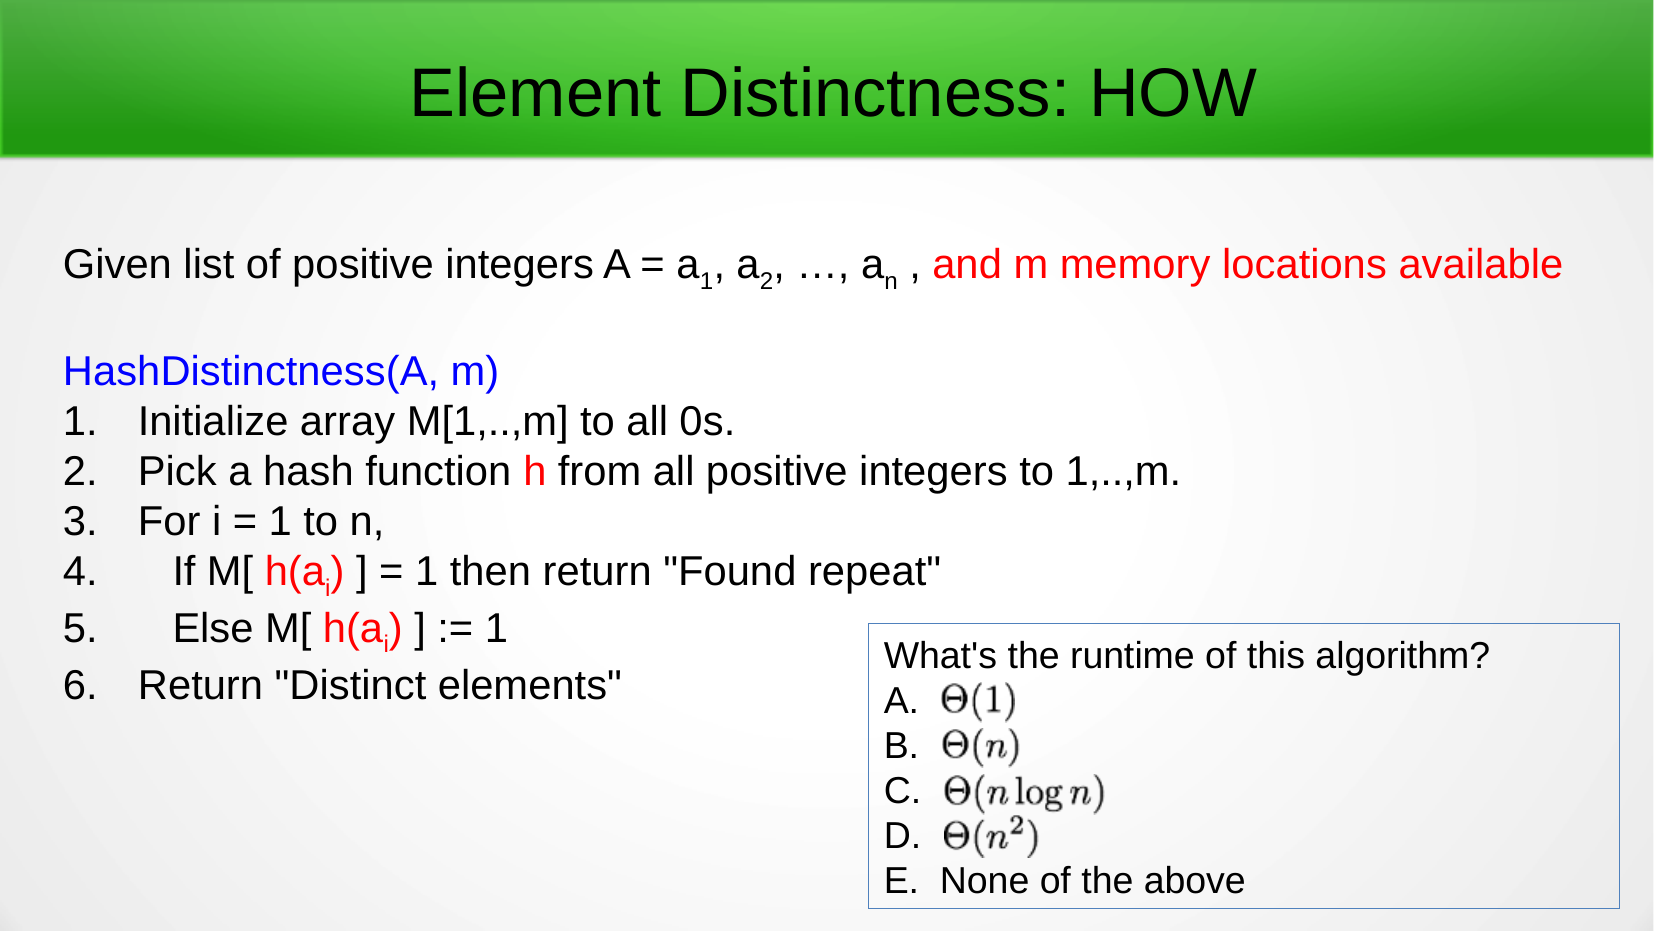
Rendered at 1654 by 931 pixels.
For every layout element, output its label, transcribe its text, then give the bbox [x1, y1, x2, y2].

picture [942, 727, 1020, 768]
picture [0, 0, 1654, 931]
picture [941, 682, 1016, 723]
text_box Element Distinctness: HOW [48, 35, 1620, 142]
text_box What's the runtime of this algorithm? None of the above [868, 623, 1620, 909]
text_box Given list of positive integers A = a1, a2, …, an , and m memory locations available HashDistinctness(A, m) Initialize array M[1,..,m] to all 0s. Pick a hash function h from all positive integers to 1,..,m. For i = 1 to n, If M[ h(ai) ] = 1 then return "Found repeat" Else M[ h(ai) ] := 1 Return "Distinct elements" [48, 229, 1654, 716]
picture [943, 774, 1105, 859]
